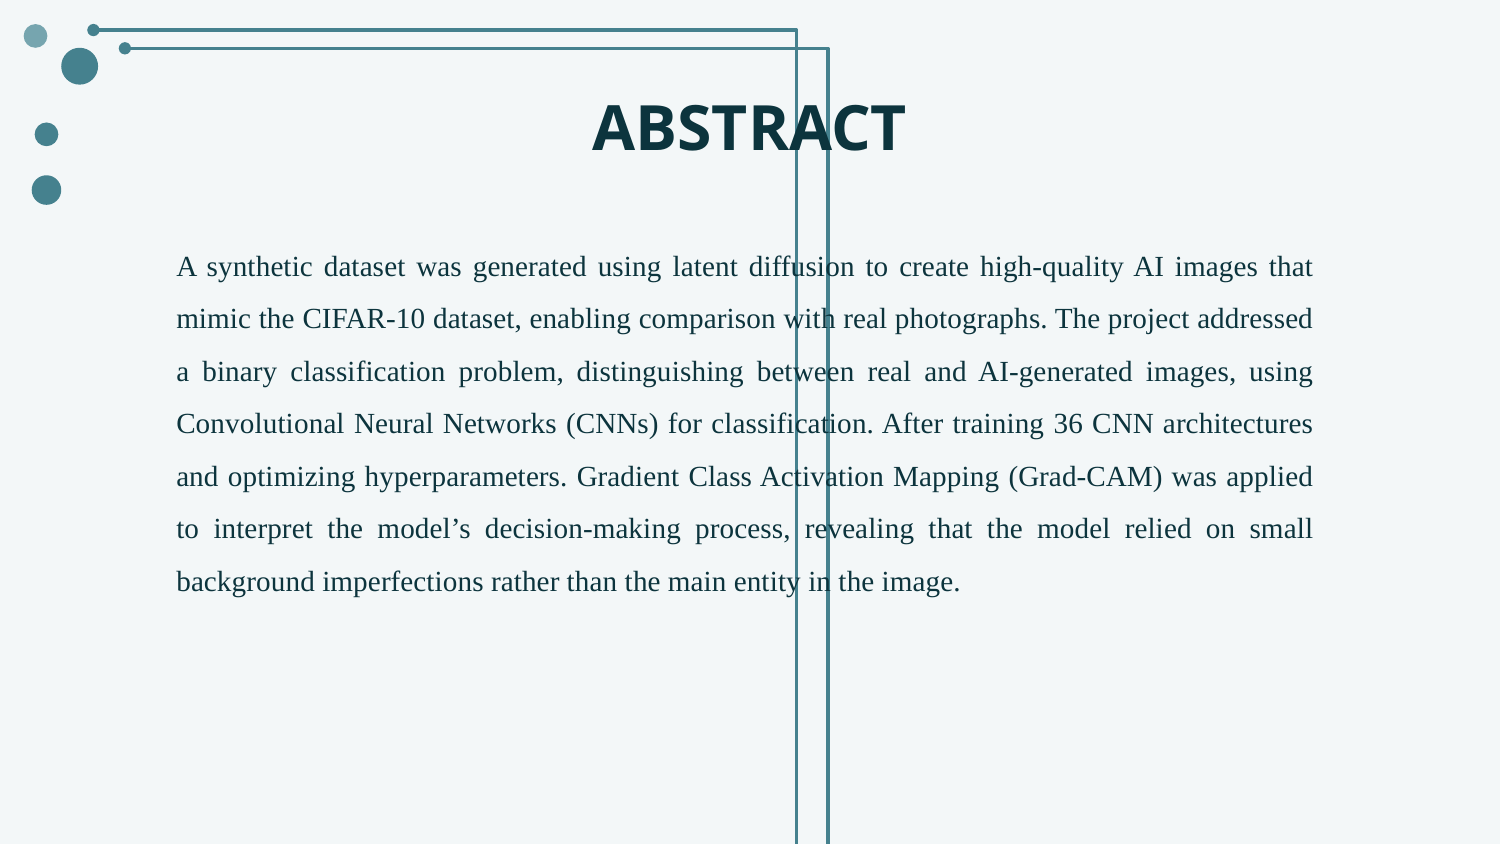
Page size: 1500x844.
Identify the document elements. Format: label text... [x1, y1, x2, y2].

title ABSTRACT [118, 72, 1382, 167]
subtitle A synthetic dataset was generated using latent diffusion to create high-quality AI images that mimic the CIFAR-10 dataset, enabling comparison with real photographs. The project addressed a binary classification problem, distinguishing between real and AI-generated images, using Convolutional Neural Networks (CNNs) for classification. After training 36 CNN architectures and optimizing hyperparameters. Gradient Class Activation Mapping (Grad-CAM) was applied to interpret the model’s decision-making process, revealing that the model relied on small background imperfections rather than the main entity in the image. [138, 214, 1330, 697]
